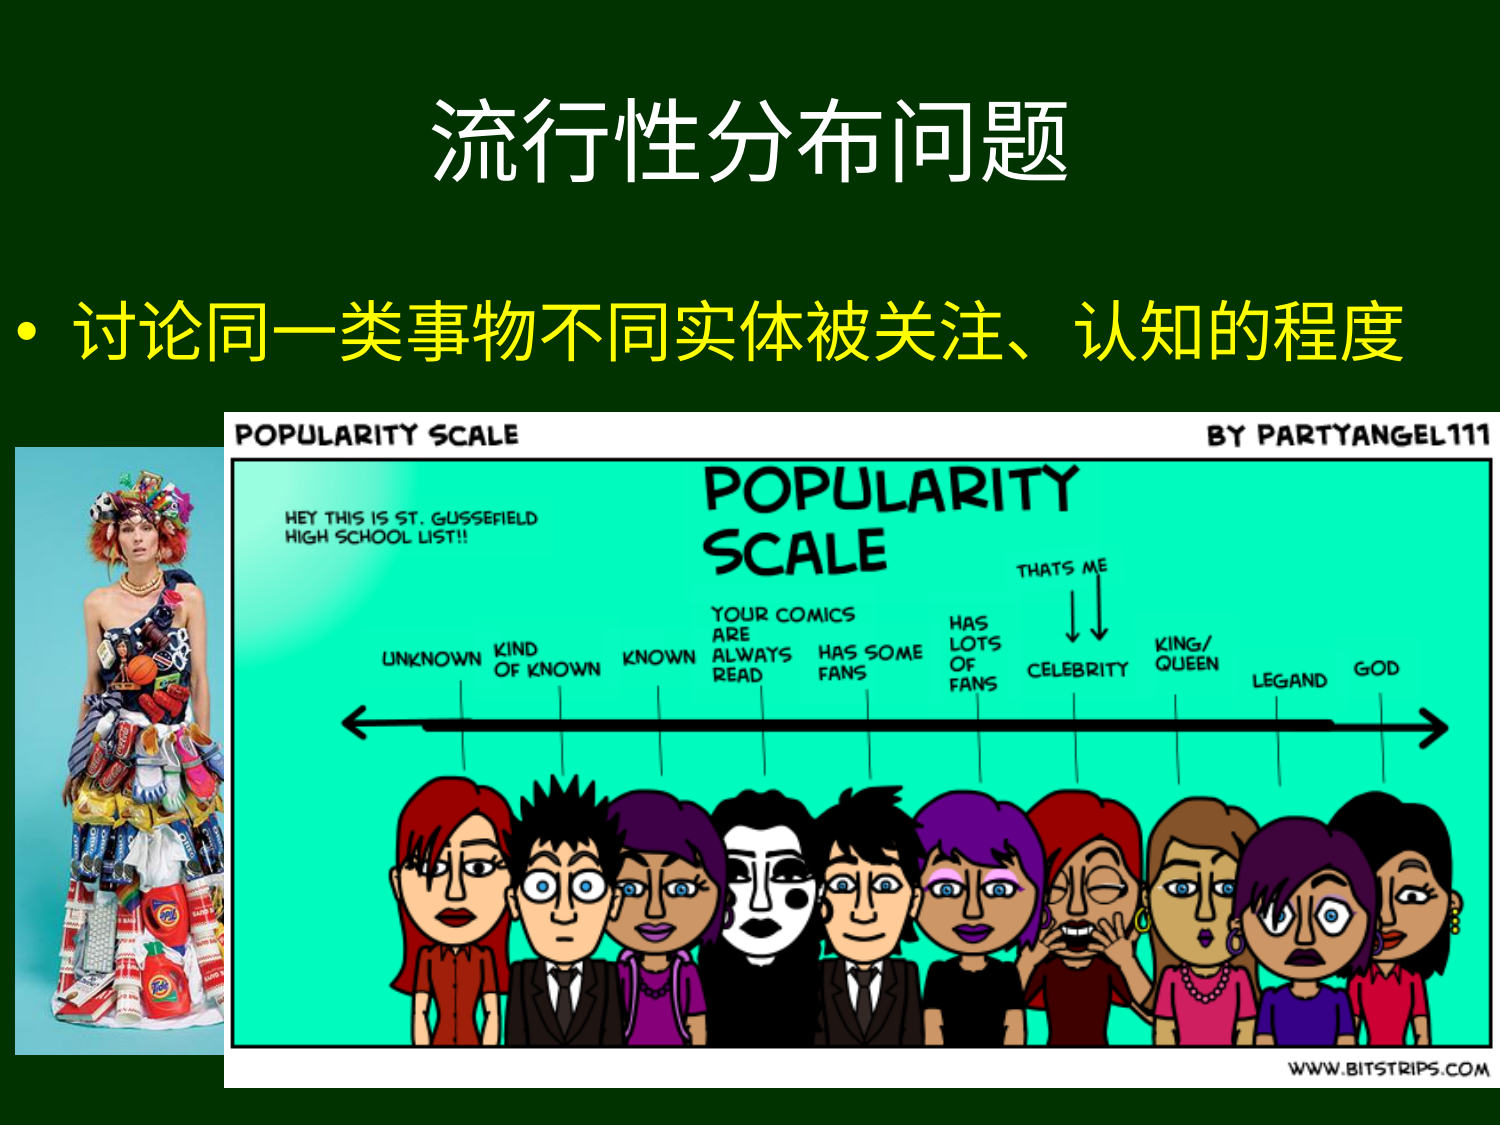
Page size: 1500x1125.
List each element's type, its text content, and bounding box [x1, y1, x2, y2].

title 流行性分布问题 [75, 45, 1425, 233]
picture [12, 412, 1500, 1088]
list 讨论同一类事物不同实体被关注、认知的程度 [0, 282, 1450, 1025]
